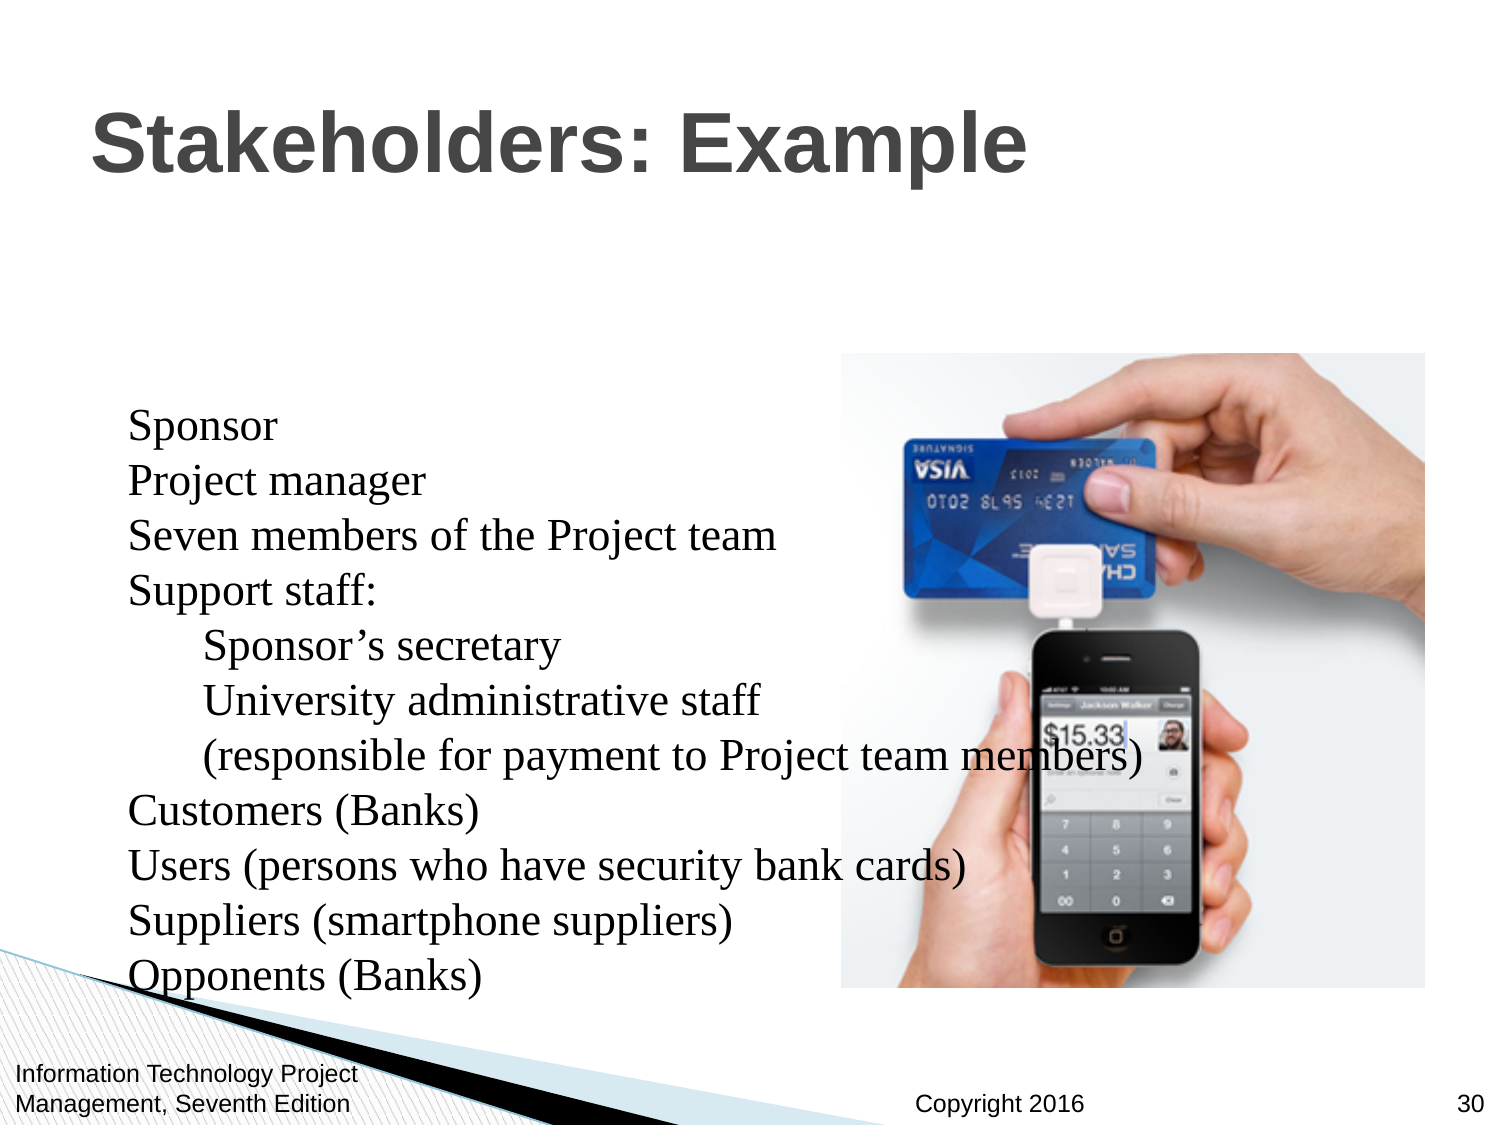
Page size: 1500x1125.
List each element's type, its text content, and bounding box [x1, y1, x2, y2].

footer Information Technology Project Management, Seventh Edition [0, 1065, 112, 1125]
text_box Sponsor Project manager Seven members of the Project team Support staff: Sponsor’s secretary University administrative staff (responsible for payment to Project team members) Customers (Banks) Users (persons who have security bank cards) Suppliers (smartphone suppliers) Opponents (Banks) [112, 387, 1170, 1125]
title Stakeholders: Example [75, 45, 1425, 233]
slide_number 30 [1408, 1065, 1500, 1125]
picture [840, 353, 1426, 988]
